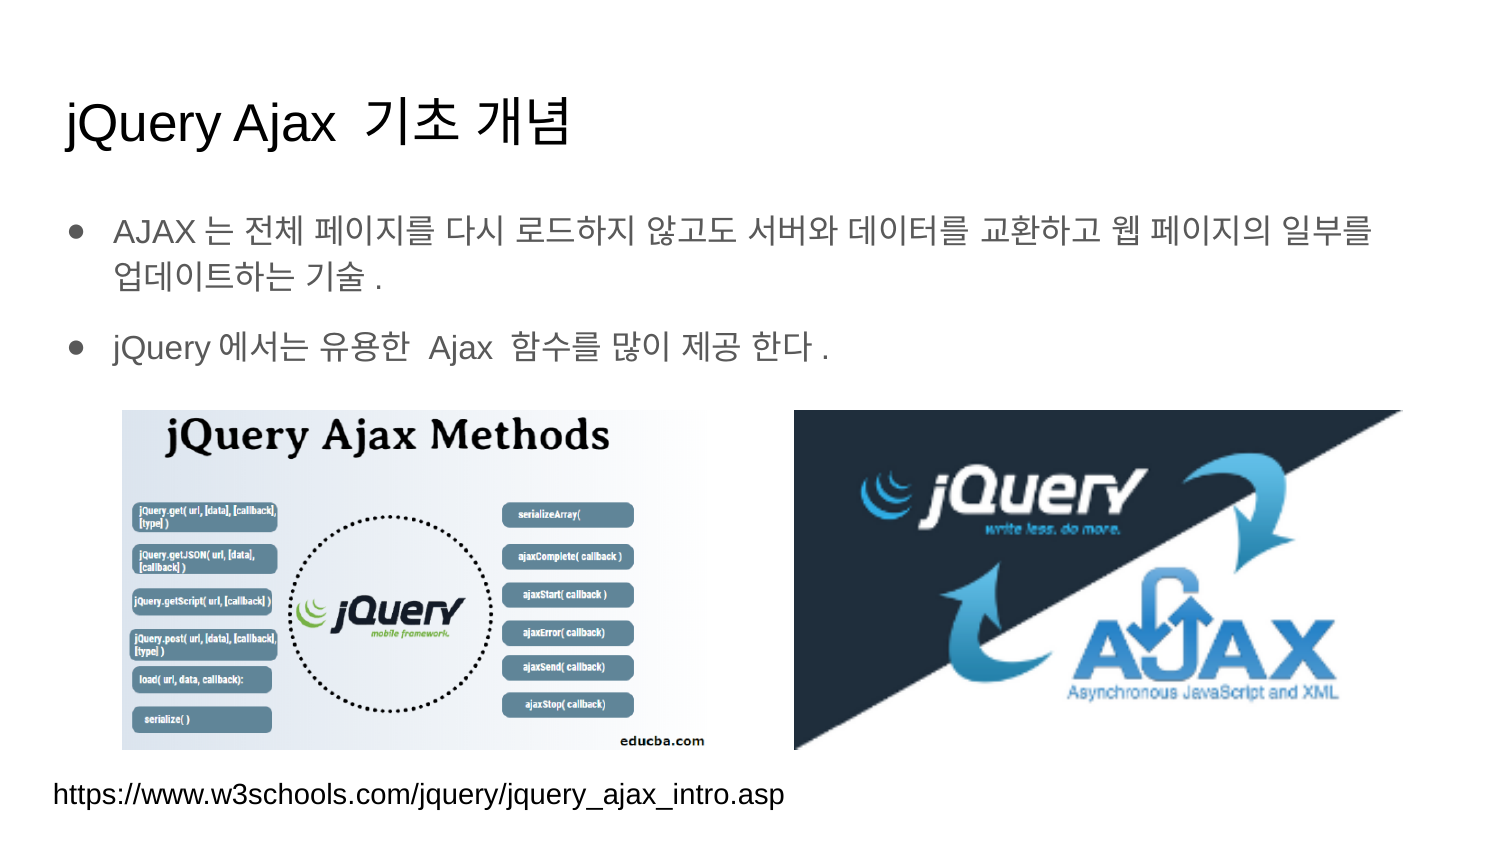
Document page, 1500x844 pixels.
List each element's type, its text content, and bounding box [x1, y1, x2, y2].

picture [121, 409, 711, 750]
picture [794, 409, 1403, 750]
text_box https://www.w3schools.com/jquery/jquery_ajax_intro.asp [37, 767, 1037, 818]
title jQuery Ajax 기초 개념 [51, 72, 1449, 167]
list AJAX는 전체 페이지를 다시 로드하지 않고도 서버와 데이터를 교환하고 웹 페이지의 일부를 업데이트하는 기술. jQuery에서는 유용한 Ajax 함수를 많이 제공 한다. [51, 189, 1449, 750]
